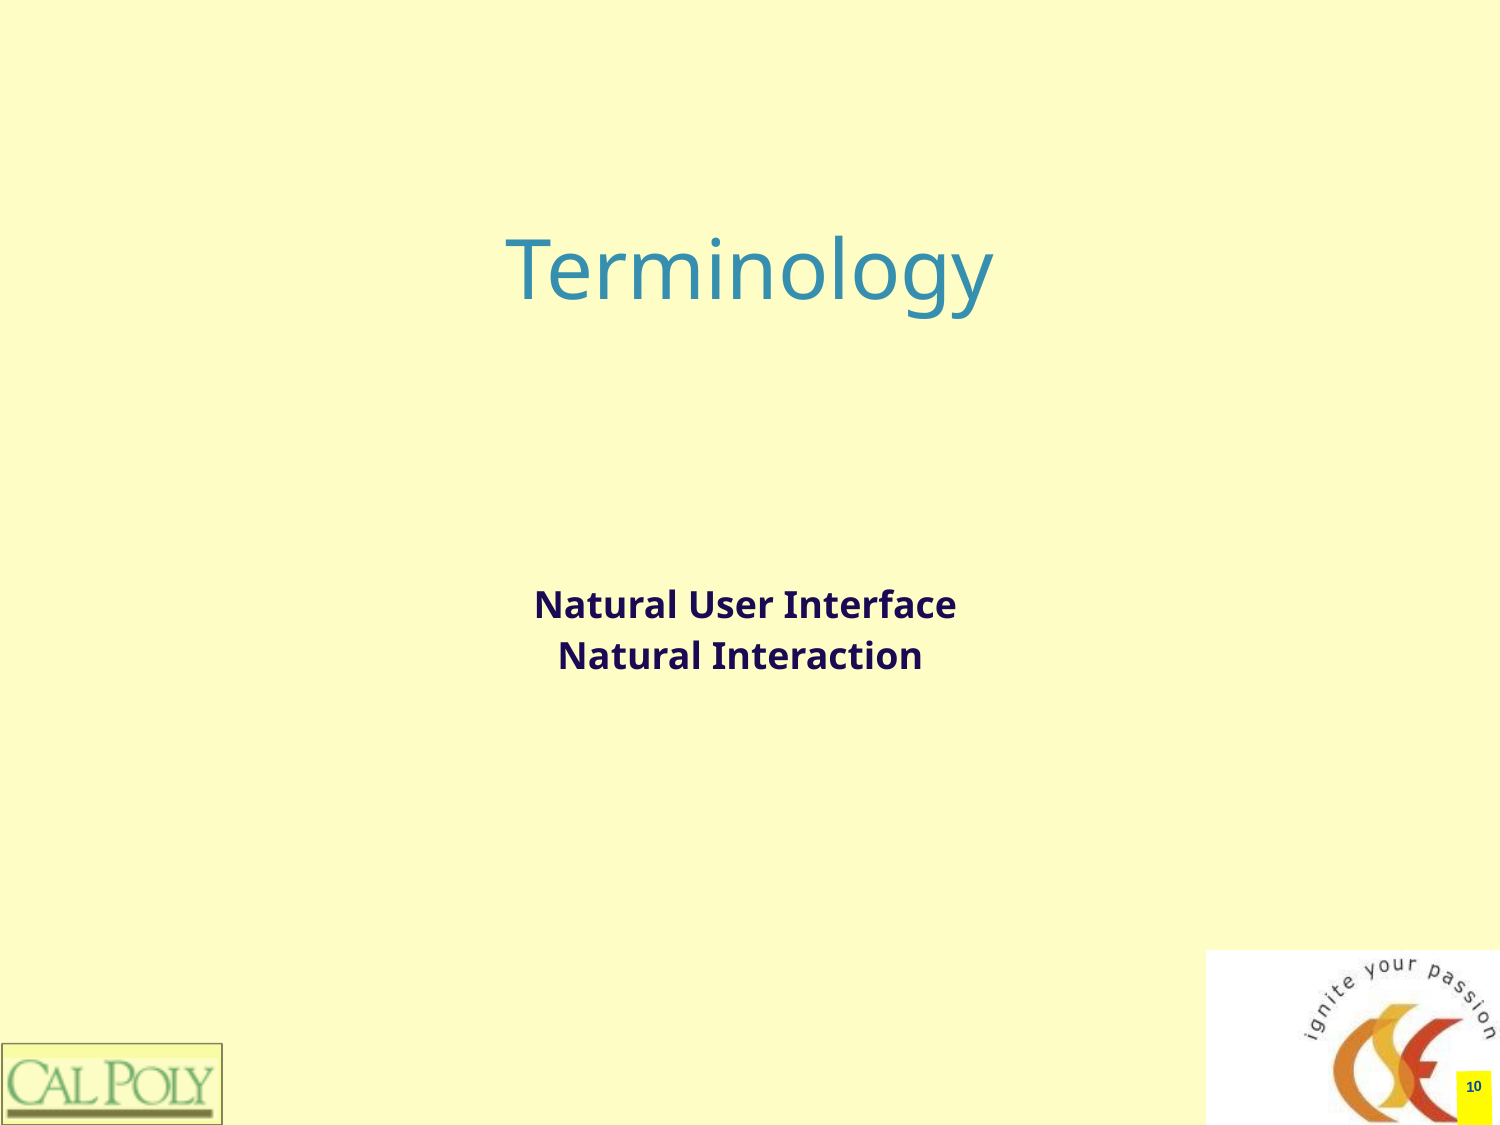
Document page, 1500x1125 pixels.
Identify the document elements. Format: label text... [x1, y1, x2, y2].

slide_number ‹#› [1456, 1070, 1493, 1125]
list Natural User Interface Natural Interaction [212, 575, 1279, 961]
title Terminology [217, 0, 1283, 533]
picture [1206, 950, 1500, 1125]
